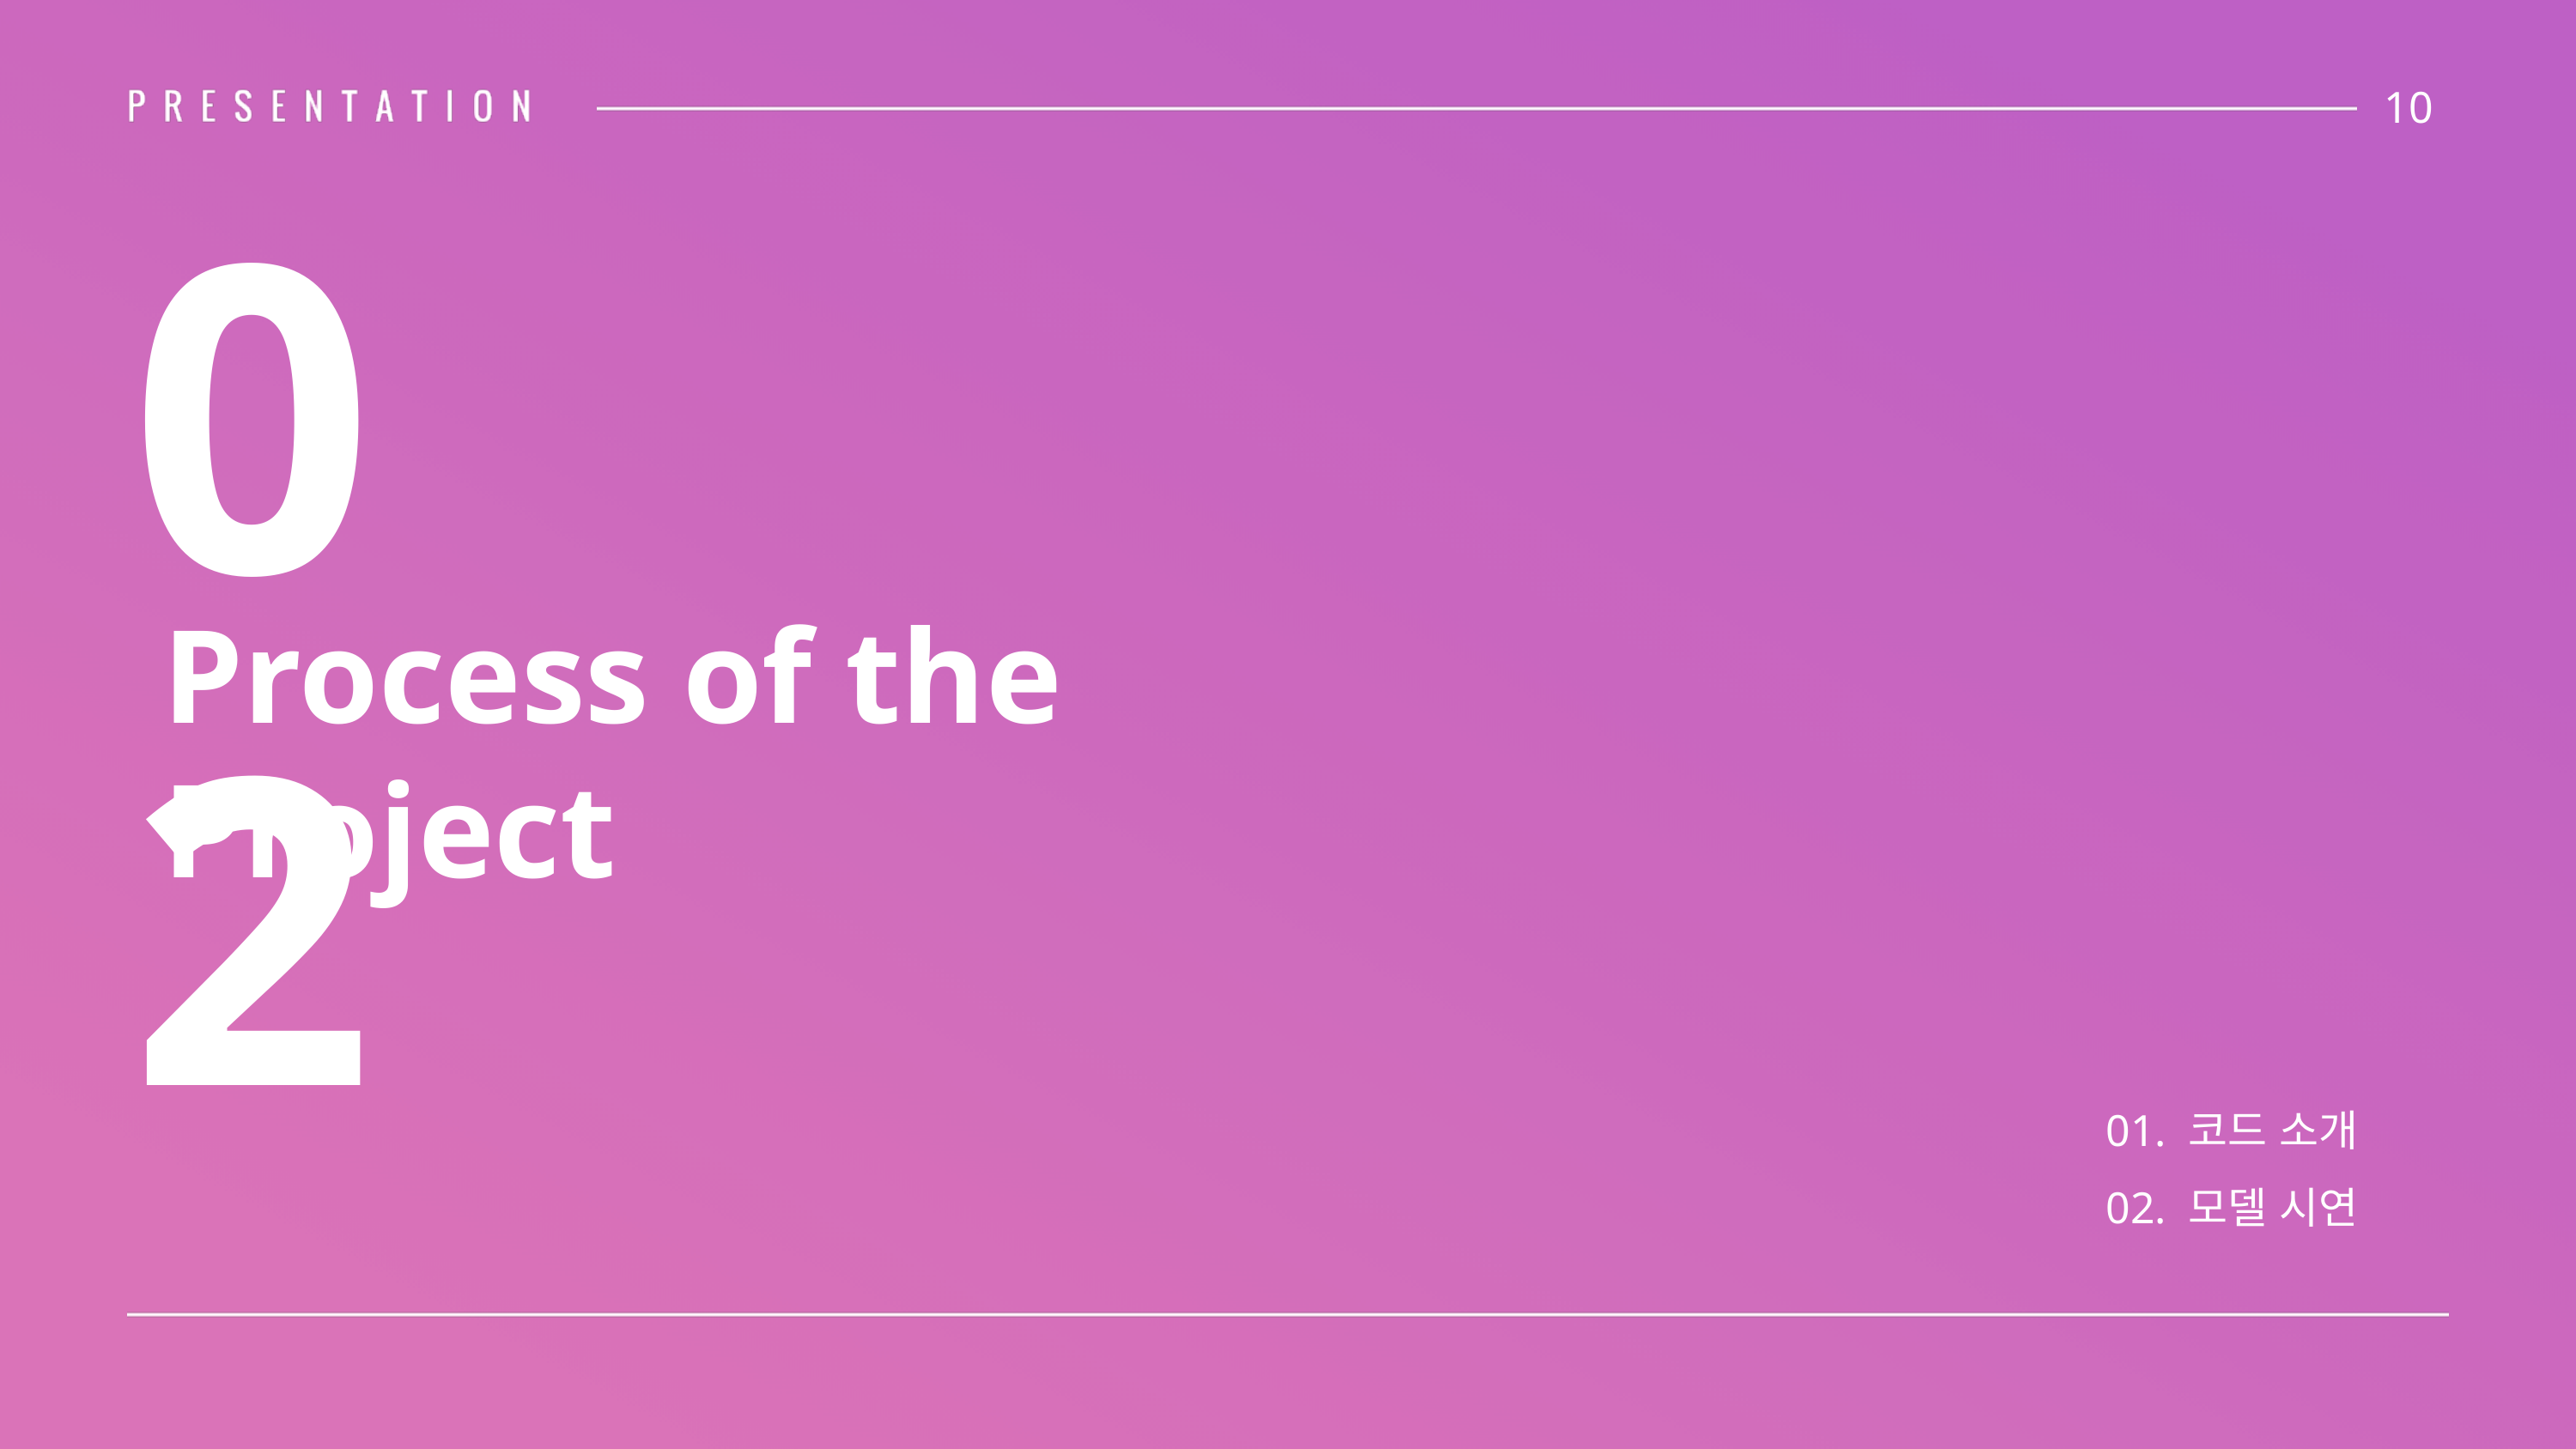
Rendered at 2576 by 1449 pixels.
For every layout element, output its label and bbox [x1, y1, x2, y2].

text_box [0, 0, 2576, 1449]
text_box [127, 1308, 2449, 1320]
text_box [596, 102, 2357, 114]
picture [121, 75, 548, 141]
